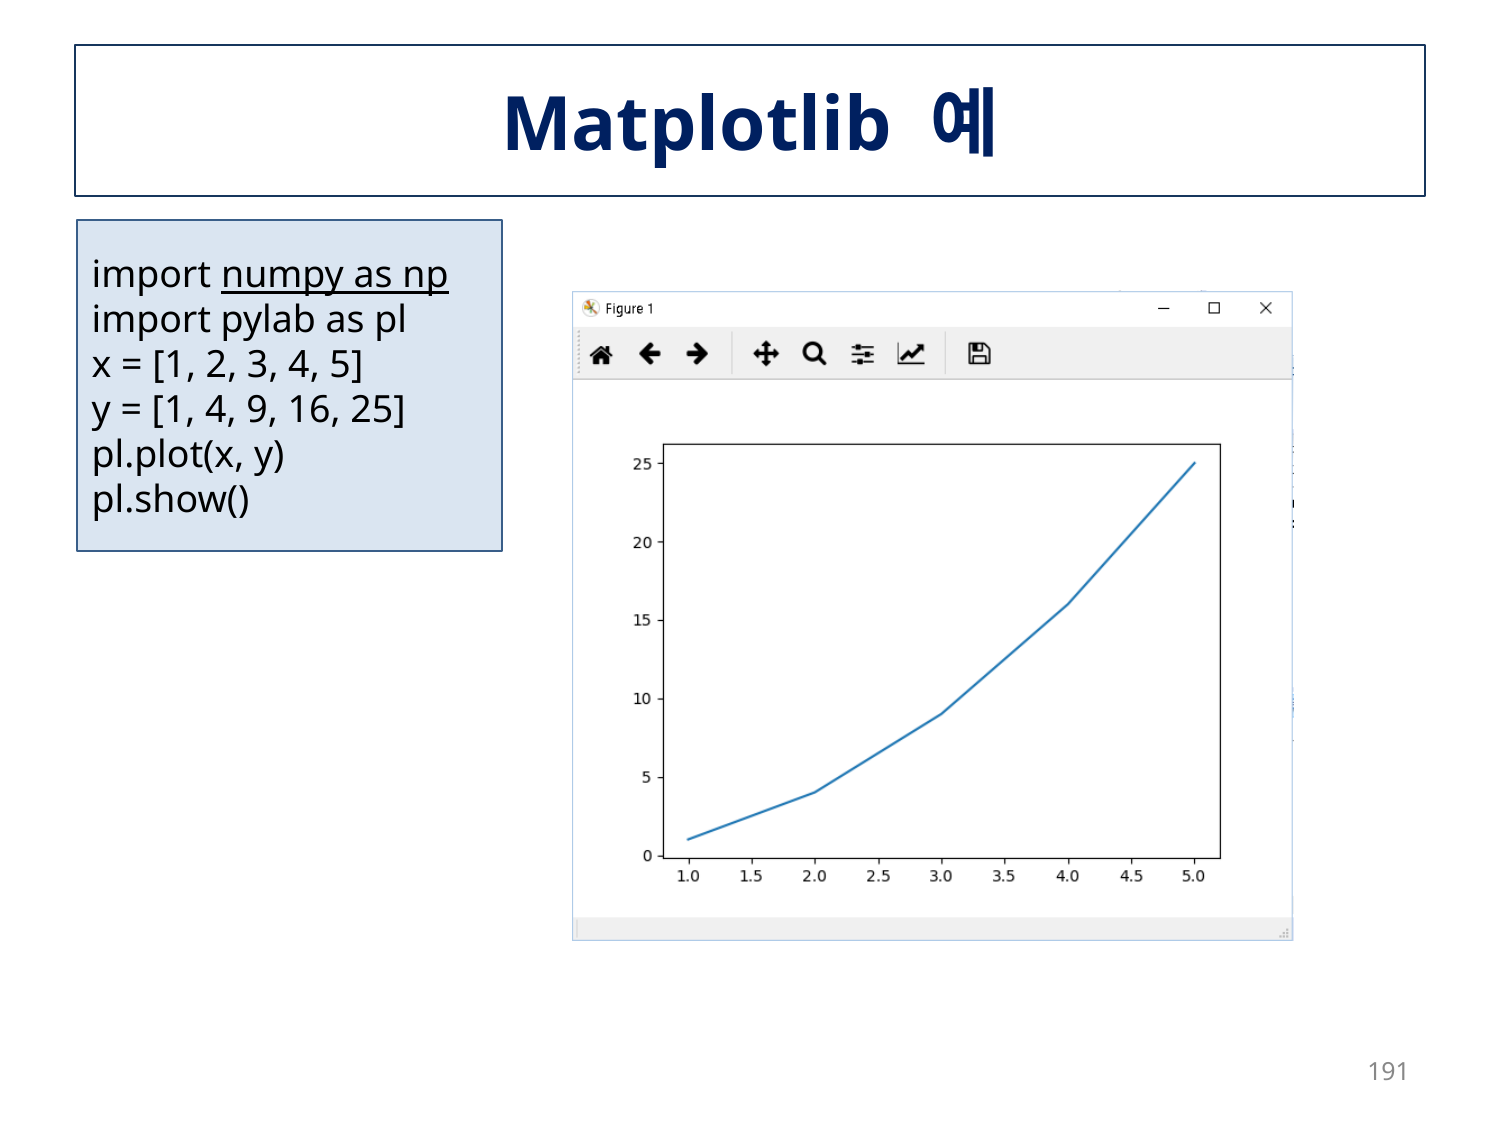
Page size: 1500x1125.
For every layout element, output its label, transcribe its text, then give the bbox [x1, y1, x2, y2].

slide_number 191 [1074, 1042, 1425, 1103]
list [572, 290, 1294, 941]
title Matplotlib 예 [74, 44, 1426, 197]
text_box import numpy as np import pylab as pl x = [1, 2, 3, 4, 5] y = [1, 4, 9, 16, 25] pl.plot(x, y) pl.show() [76, 219, 502, 551]
